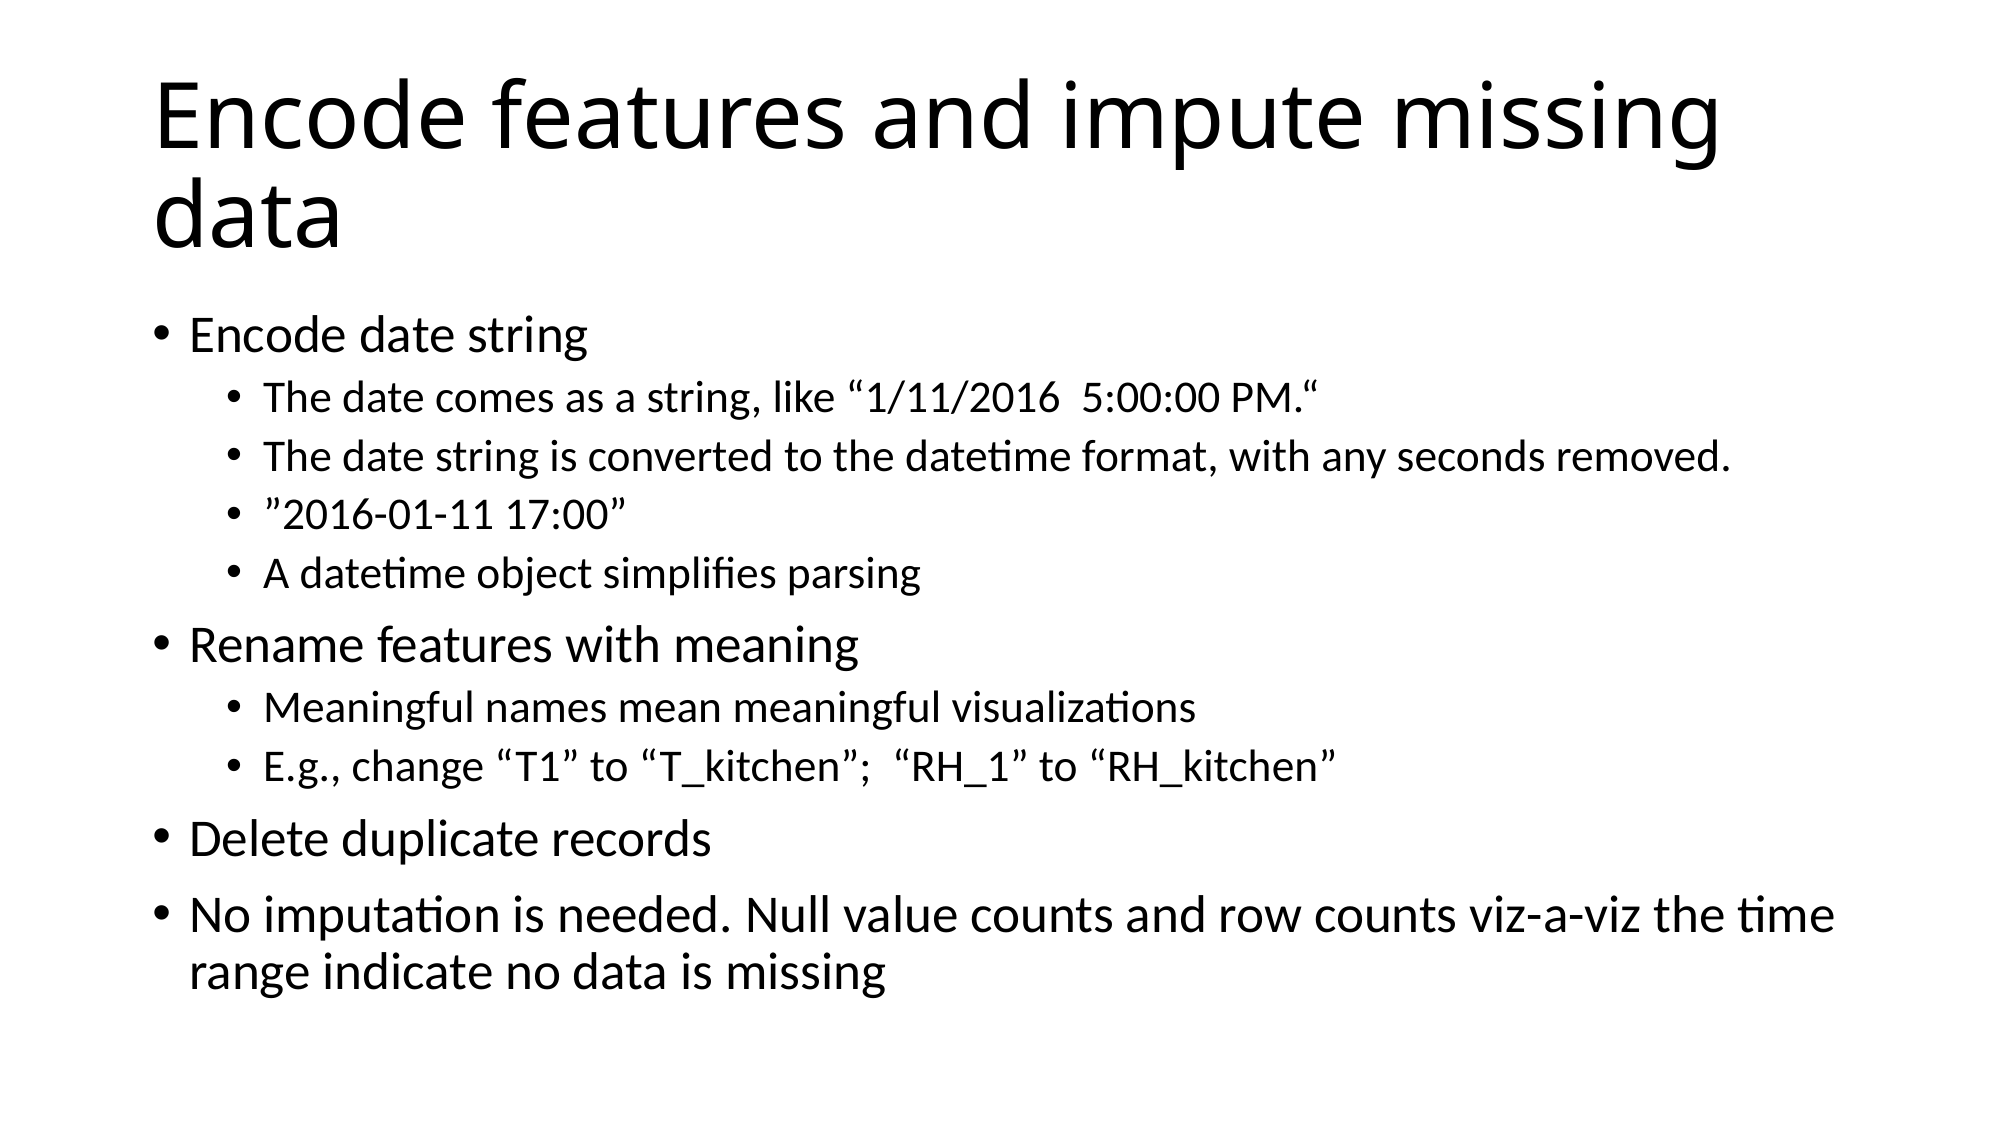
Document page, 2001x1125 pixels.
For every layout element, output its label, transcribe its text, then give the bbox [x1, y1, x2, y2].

title Encode features and impute missing data [137, 59, 1863, 278]
list Encode date string The date comes as a string, like “1/11/2016 5:00:00 PM.“ The date string is converted to the datetime format, with any seconds removed. ”2016-01-11 17:00” A datetime object simplifies parsing Rename features with meaning Meaningful names mean meaningful visualizations E.g., change “T1” to “T_kitchen”; “RH_1” to “RH_kitchen” Delete duplicate records No imputation is needed. Null value counts and row counts viz-a-viz the time range indicate no data is missing [137, 299, 1863, 1014]
